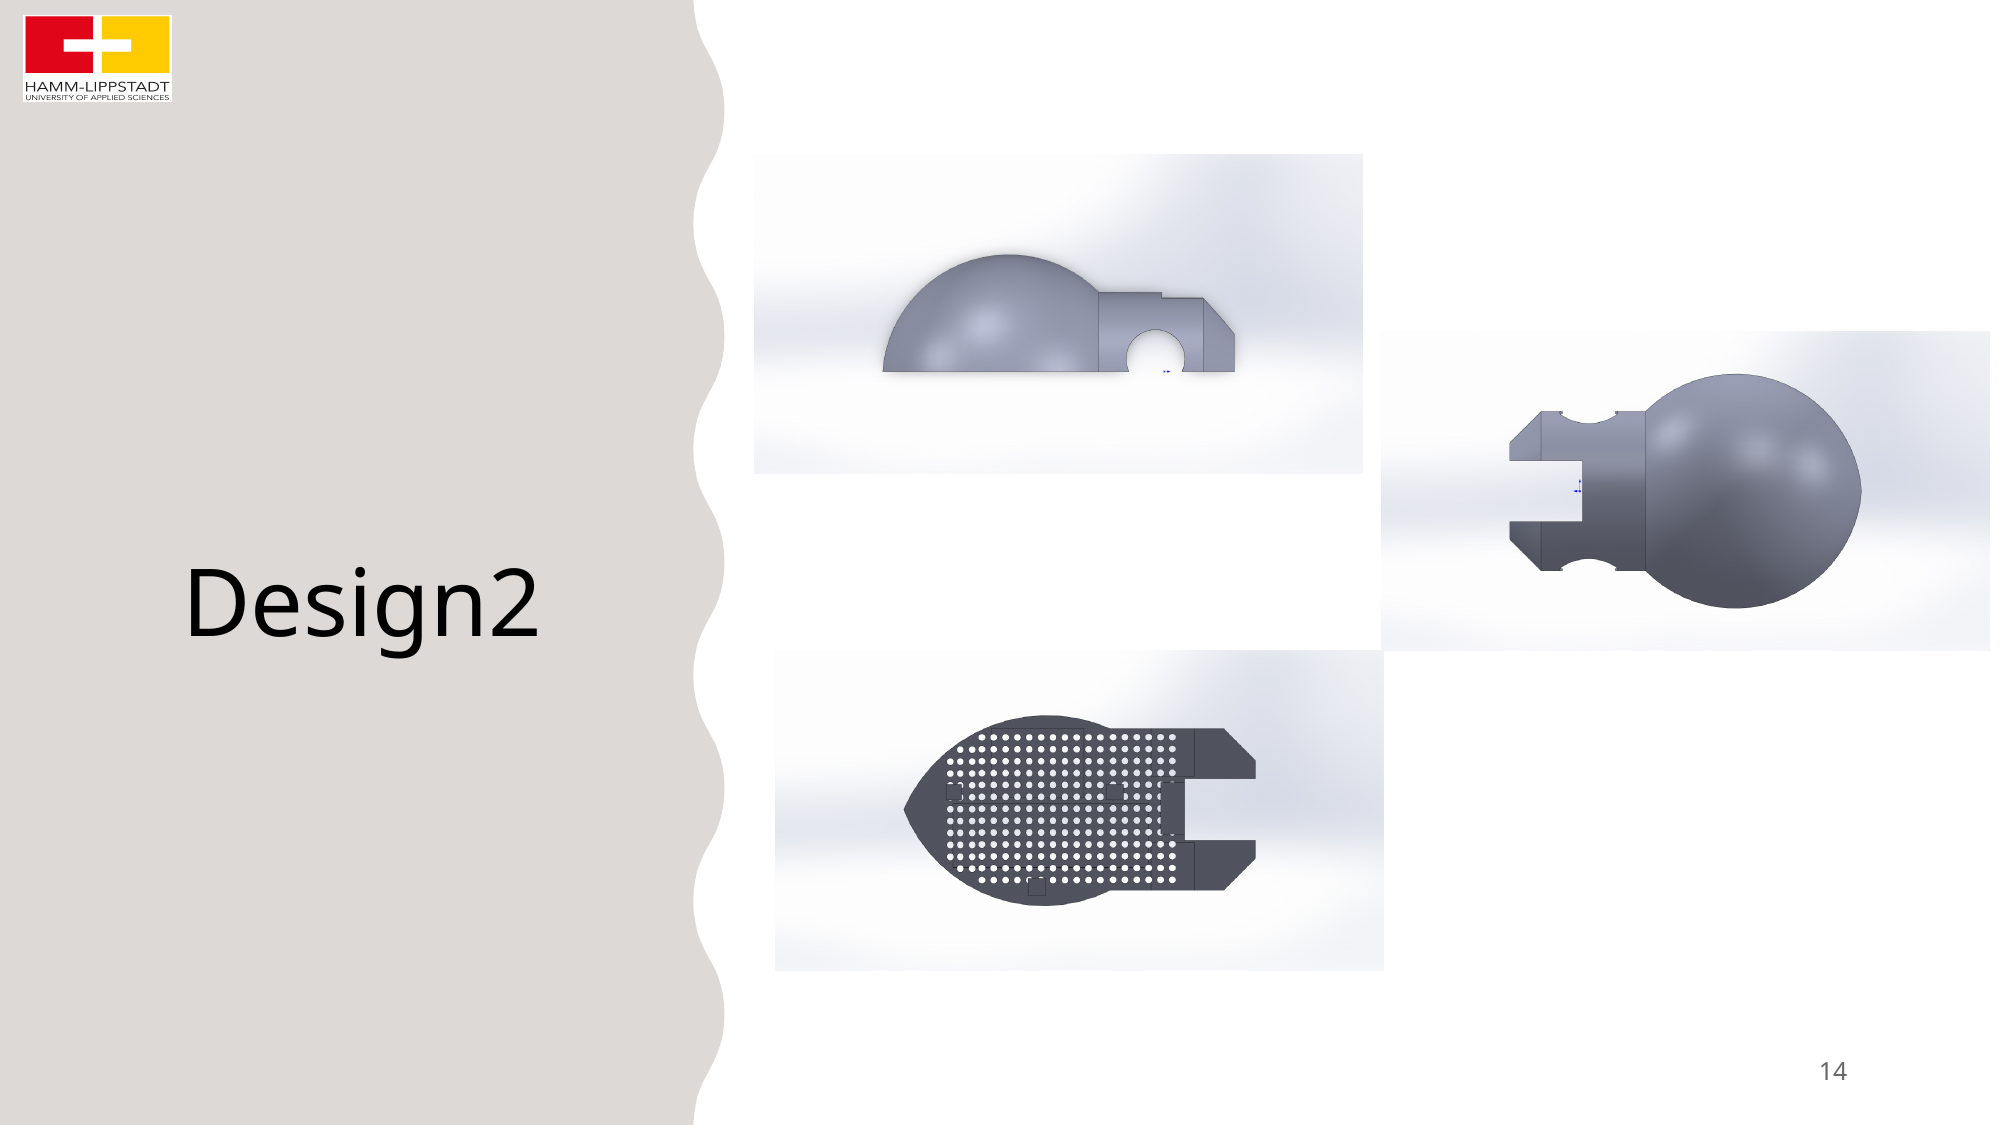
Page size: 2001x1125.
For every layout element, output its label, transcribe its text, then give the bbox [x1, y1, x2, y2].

picture [754, 154, 1363, 474]
picture [775, 331, 1990, 971]
text_box [695, 0, 2000, 1125]
text_box [0, 0, 726, 1125]
picture [22, 15, 172, 102]
title Design2 [97, 36, 628, 664]
slide_number 14 [1412, 1042, 1863, 1103]
